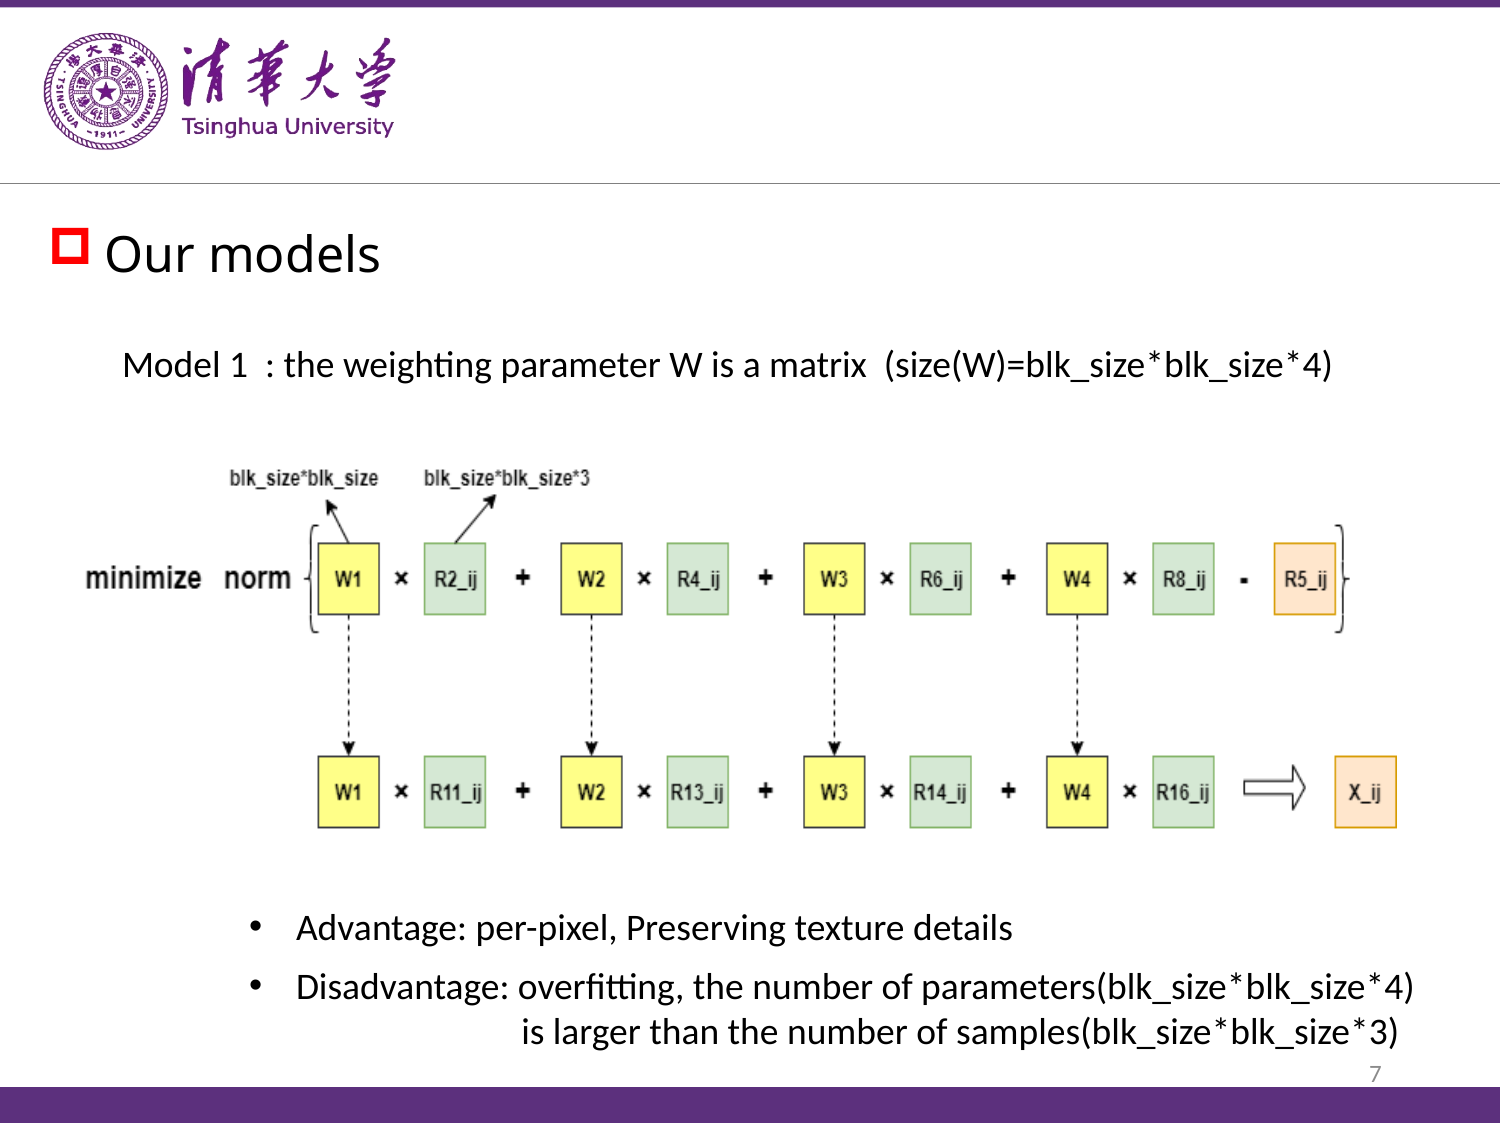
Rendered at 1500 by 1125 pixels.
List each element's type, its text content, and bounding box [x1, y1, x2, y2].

picture [75, 454, 1397, 874]
text_box Model 1 : the weighting parameter W is a matrix (size(W)=blk_size*blk_size*4) [107, 332, 1500, 393]
text_box Disadvantage: overfitting, the number of parameters(blk_size*blk_size*4) is larger than the number of samples(blk_size*blk_size*3) [234, 954, 1449, 1060]
text_box Our models [33, 215, 930, 351]
slide_number 7 [1059, 1060, 1397, 1103]
text_box [0, 0, 1500, 8]
text_box Advantage: per-pixel, Preserving texture details [234, 895, 1097, 954]
text_box [0, 1086, 1500, 1124]
picture [4, 7, 434, 178]
